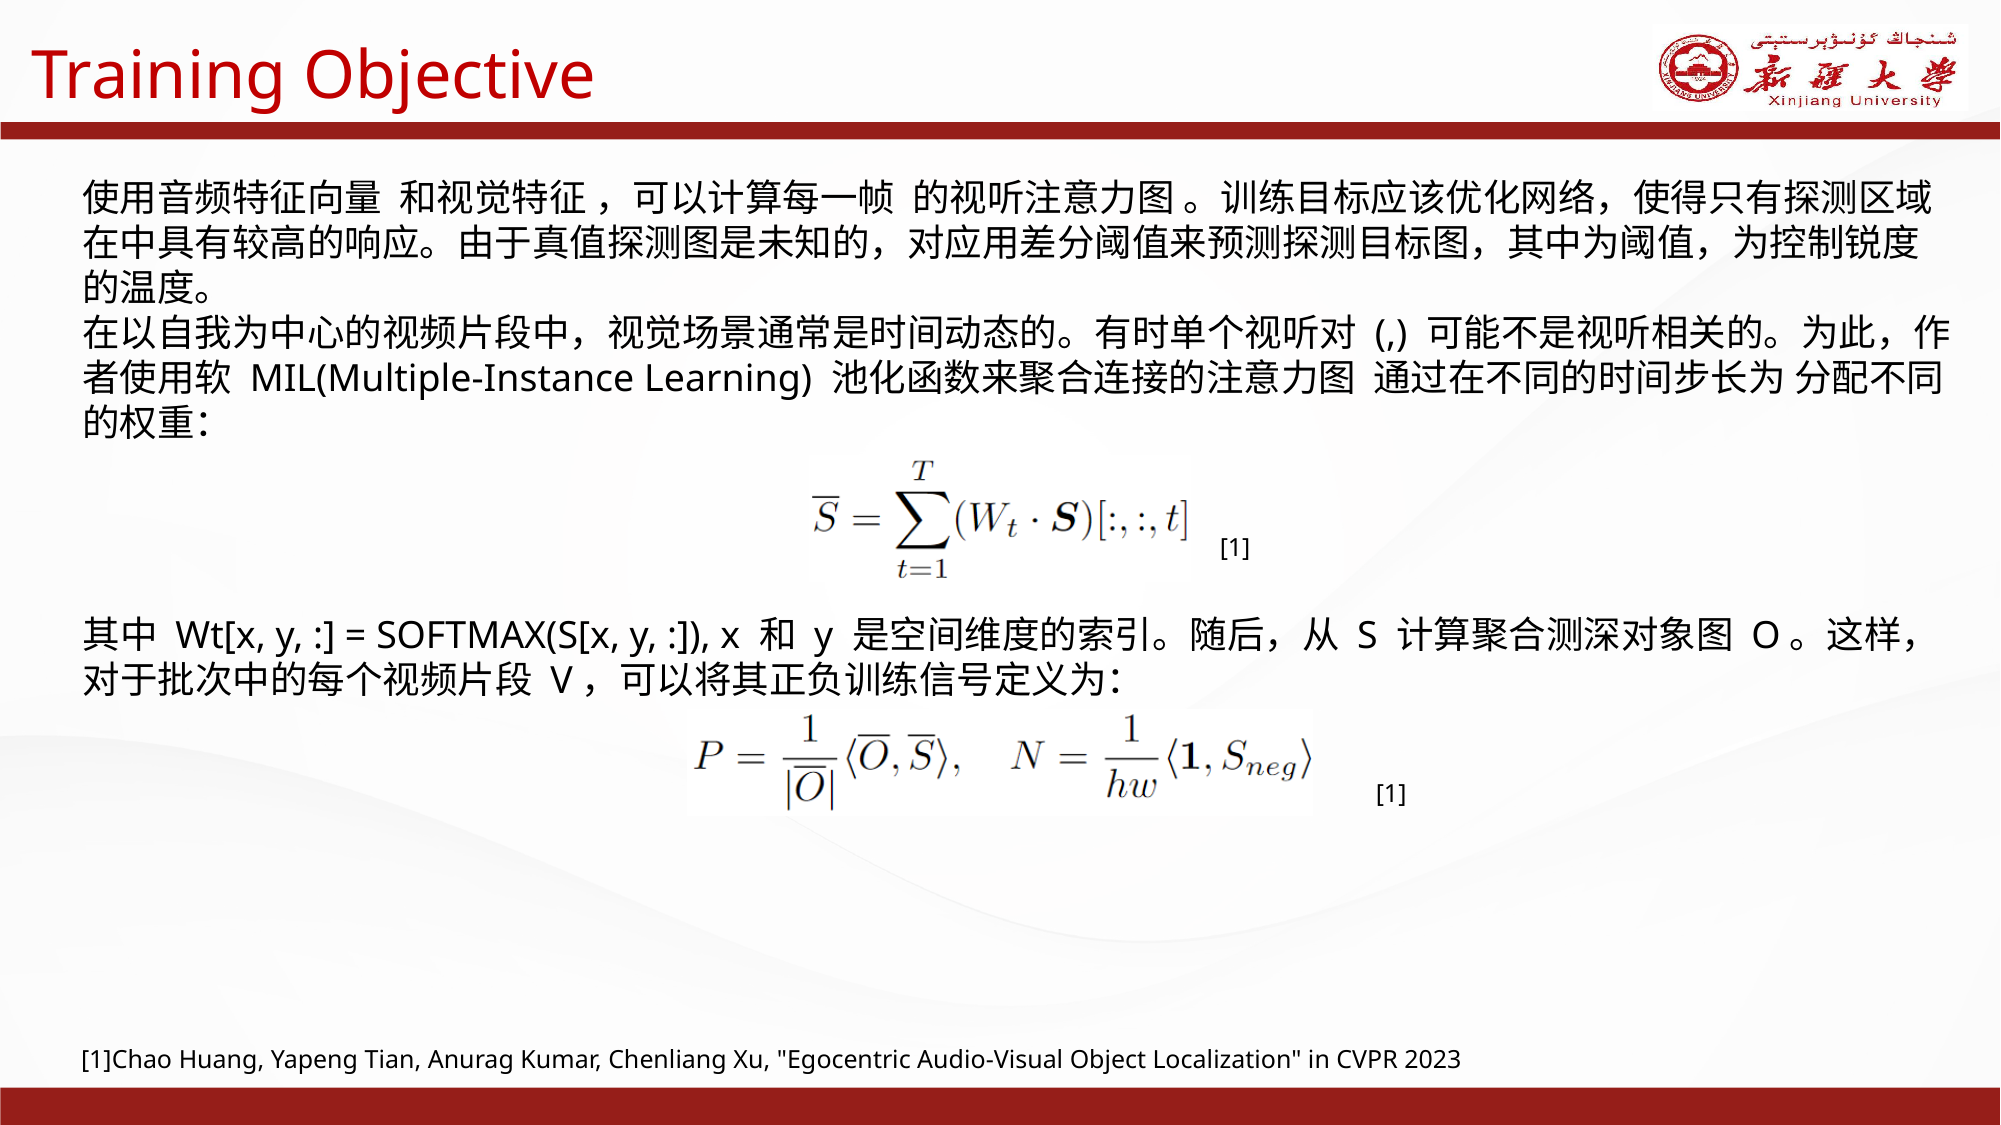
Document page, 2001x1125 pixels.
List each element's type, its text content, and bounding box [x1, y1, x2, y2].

text_box Training Objective [31, 24, 1423, 113]
picture [0, 0, 2000, 121]
text_box [0, 121, 2000, 140]
text_box 其中 Wt[x, y, :] = SOFTMAX(S[x, y, :]), x 和 y 是空间维度的索引。随后，从 S 计算聚合测深对象图 O。这样，对于批次中的每个视频片段 V，可以将其正负训练信号定义为： [68, 603, 1979, 709]
text_box [1] [1205, 524, 1276, 569]
text_box [1] [1361, 770, 1432, 816]
picture [0, 140, 2000, 1086]
text_box [1]Chao Huang, Yapeng Tian, Anurag Kumar, Chenliang Xu, "Egocentric Audio-Visual Object Localization" in CVPR 2023 [66, 1036, 1934, 1075]
text_box [0, 1086, 2000, 1125]
